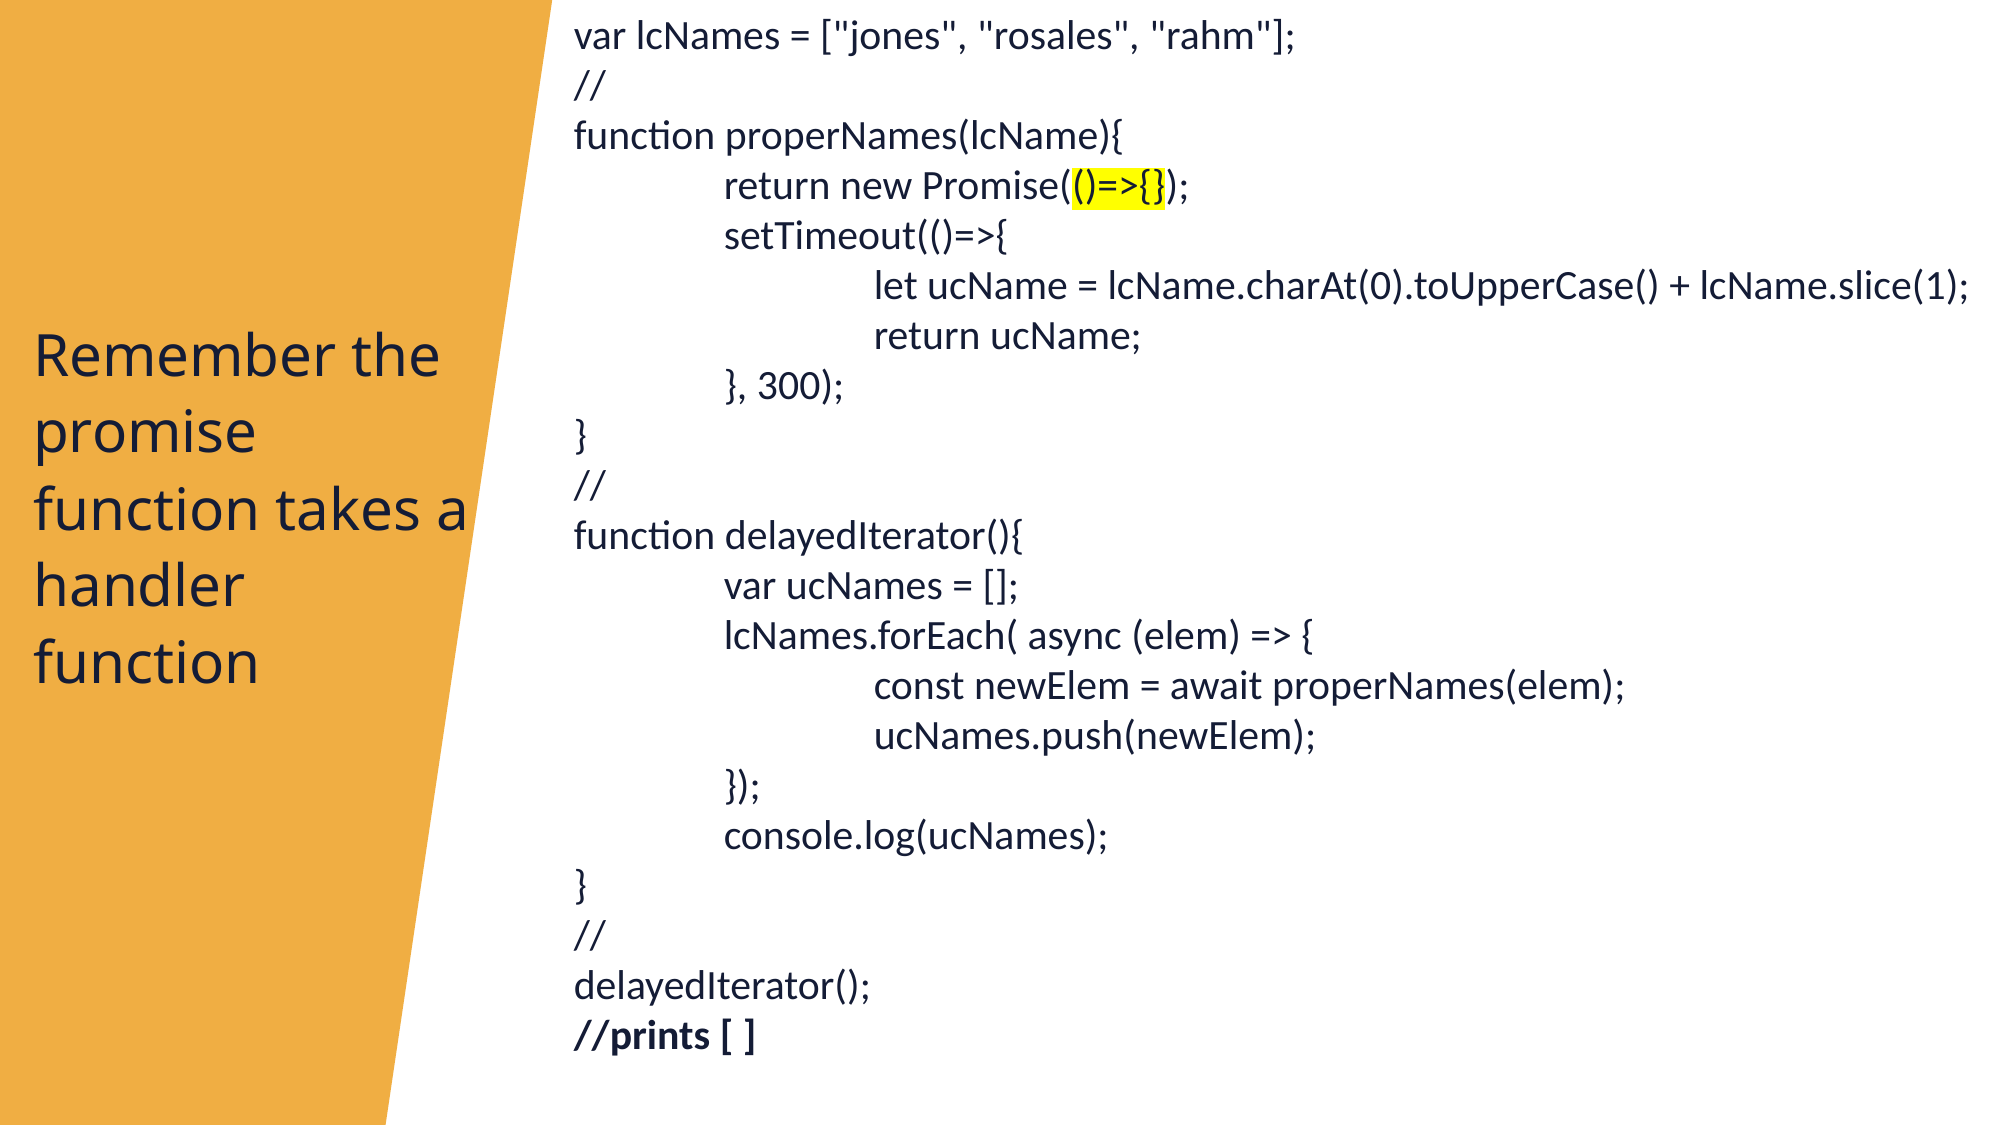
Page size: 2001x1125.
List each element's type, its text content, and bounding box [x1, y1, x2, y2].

text_box var lcNames = ["jones", "rosales", "rahm"]; // function properNames(lcName){ return new Promise(()=>{}); setTimeout(()=>{ let ucName = lcName.charAt(0).toUpperCase() + lcName.slice(1); return ucName; }, 300); } // function delayedIterator(){ var ucNames = []; lcNames.forEach( async (elem) => { const newElem = await properNames(elem); ucNames.push(newElem); }); console.log(ucNames); } // delayedIterator(); //prints [ ] [559, 0, 2000, 1066]
list Remember the promise function takes a handler function [33, 282, 471, 724]
